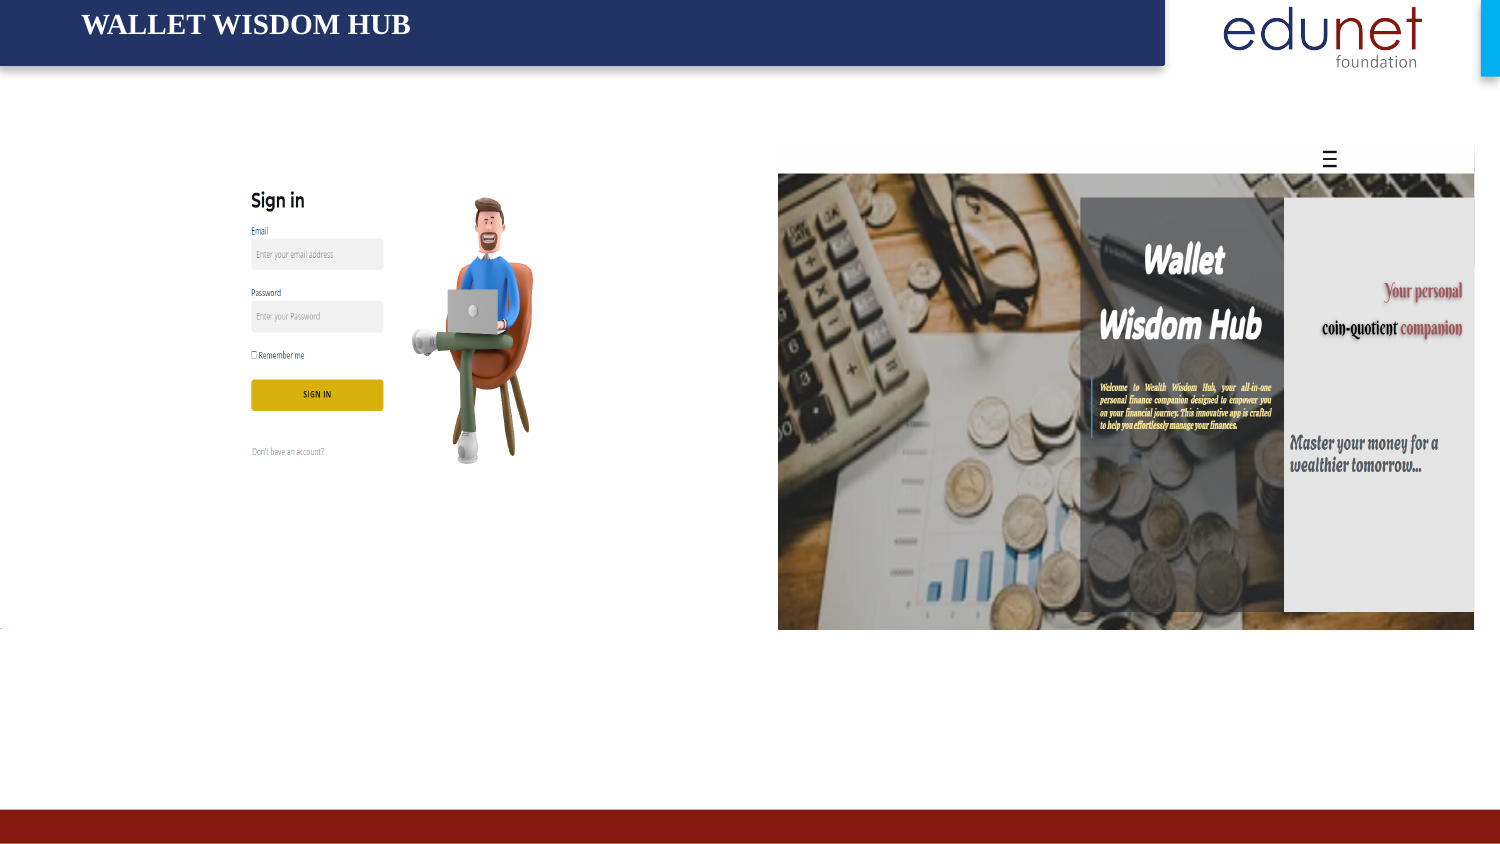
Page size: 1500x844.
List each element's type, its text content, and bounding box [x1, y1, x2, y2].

text_box WALLET WISDOM HUB [0, 0, 494, 46]
picture [1219, 4, 1424, 72]
picture [0, 144, 1476, 631]
